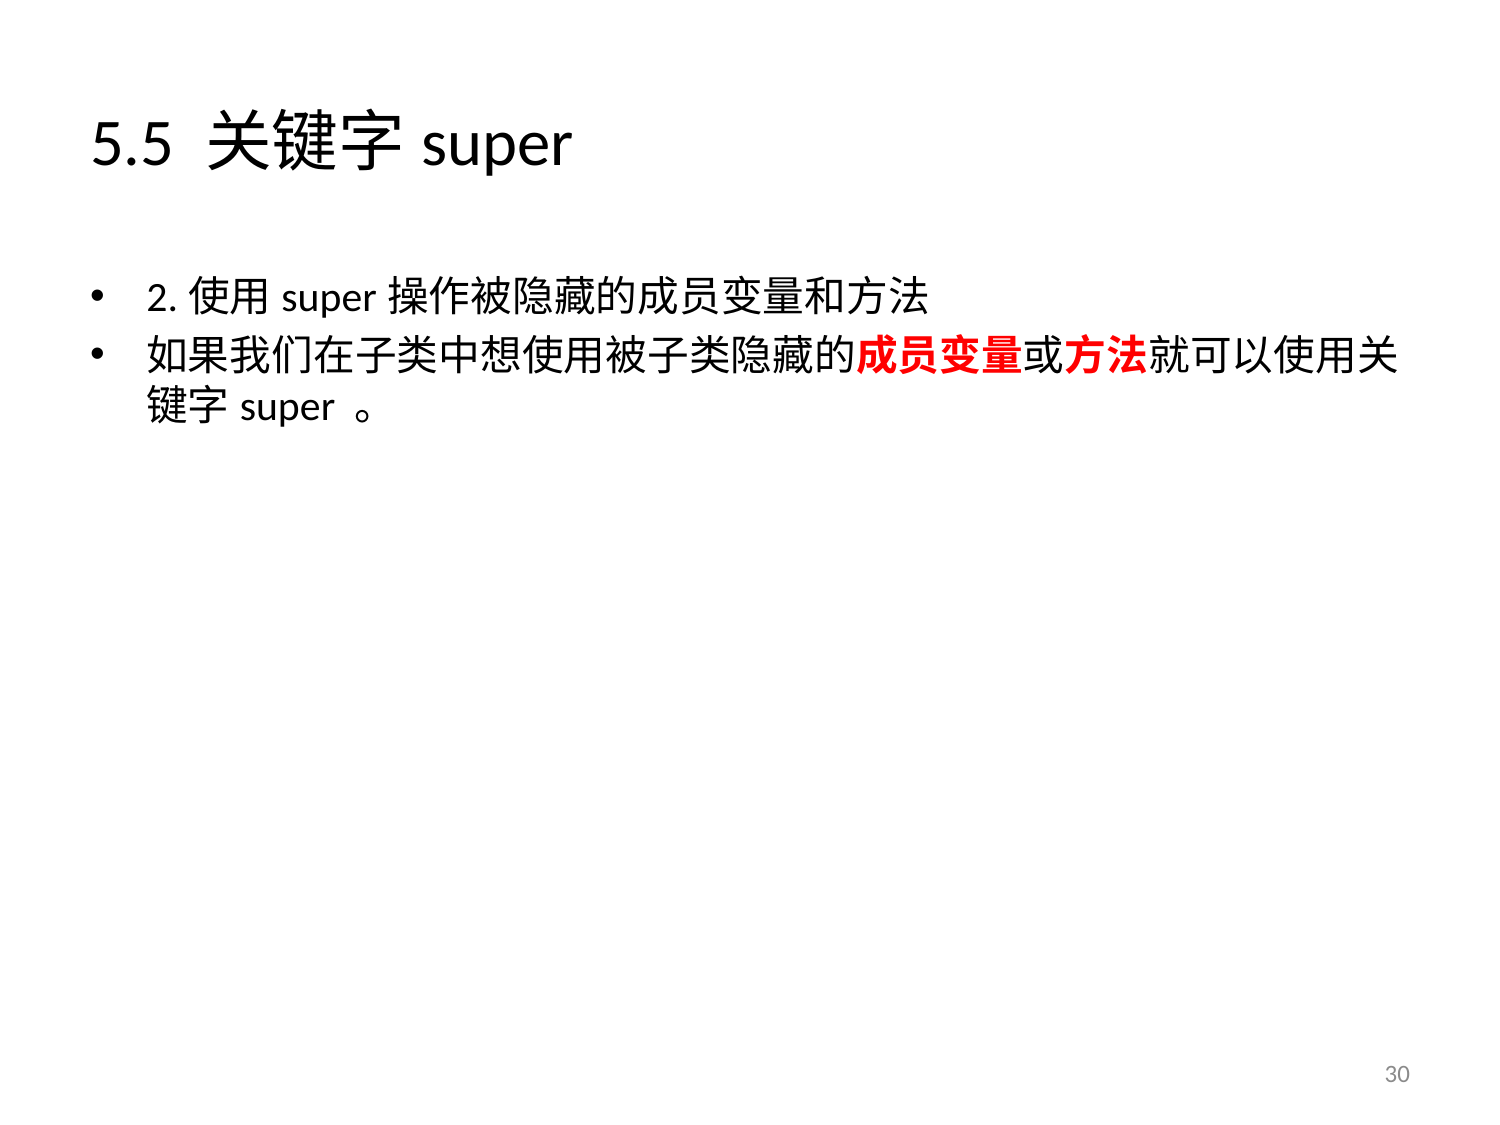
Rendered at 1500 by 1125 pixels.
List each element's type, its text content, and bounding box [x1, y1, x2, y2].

list 2.使用super操作被隐藏的成员变量和方法 如果我们在子类中想使用被子类隐藏的成员变量或方法就可以使用关键字super 。 [75, 262, 1425, 1005]
title 5.5 关键字super [75, 45, 1425, 233]
slide_number 30 [1074, 1042, 1425, 1103]
